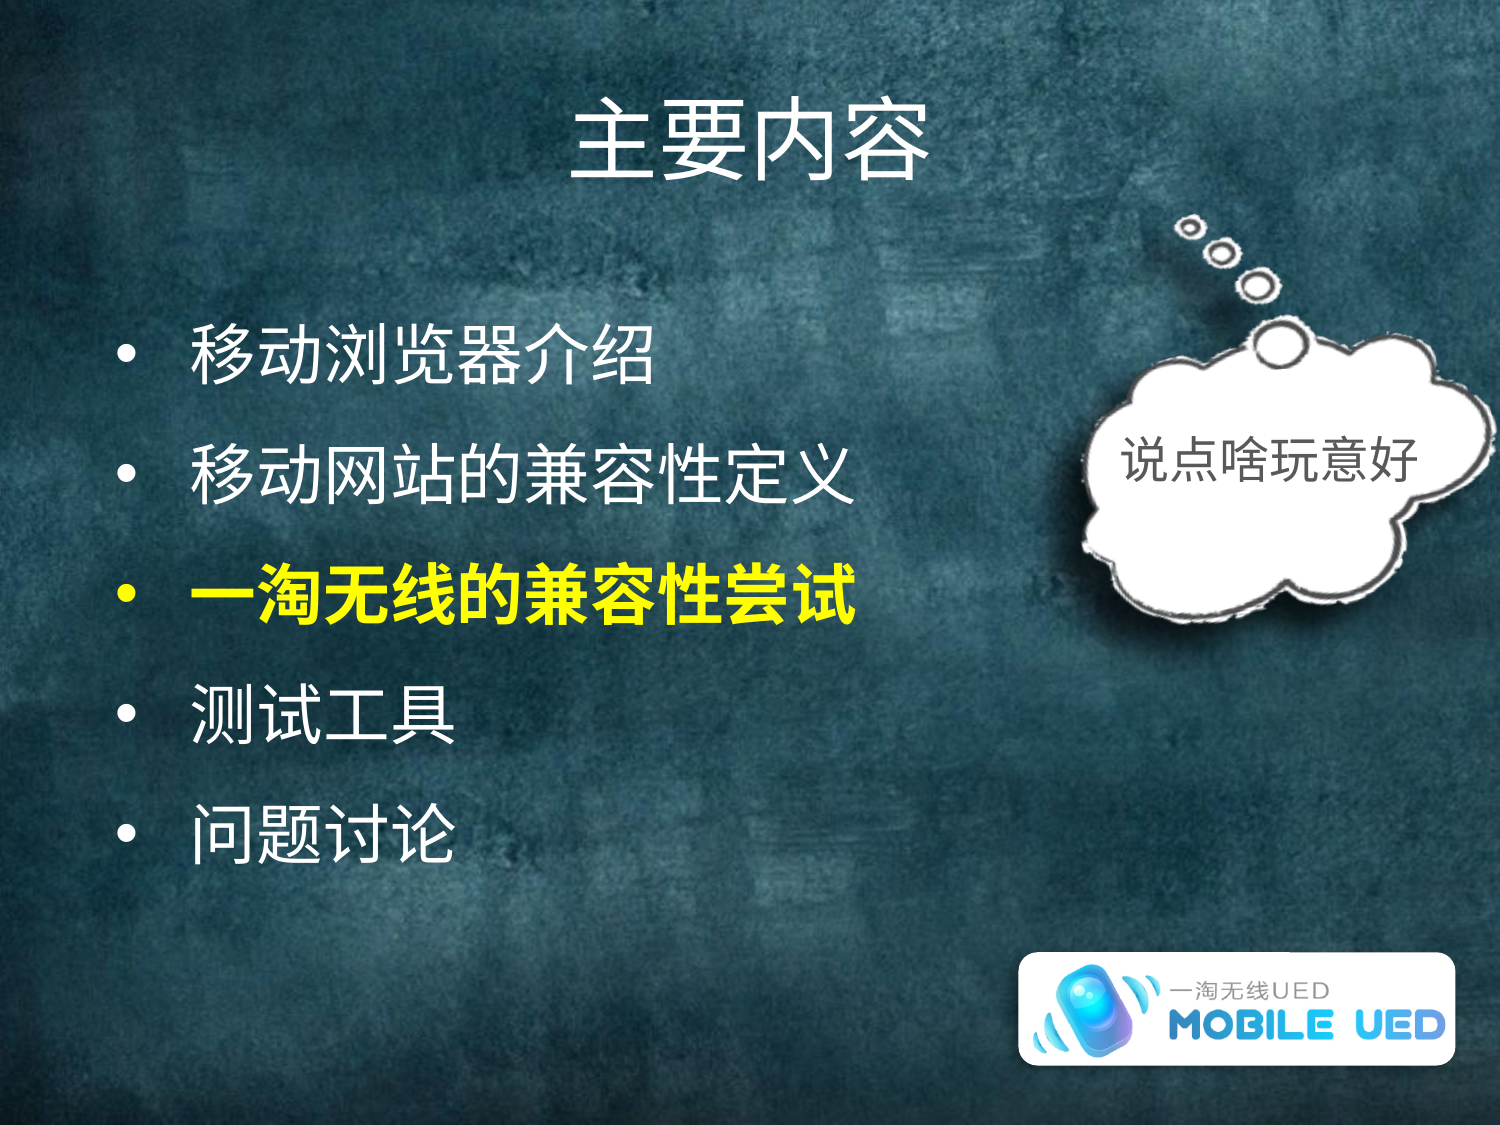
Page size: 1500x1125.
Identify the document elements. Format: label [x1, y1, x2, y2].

picture [0, 0, 1500, 1125]
text_box [999, 166, 1500, 667]
